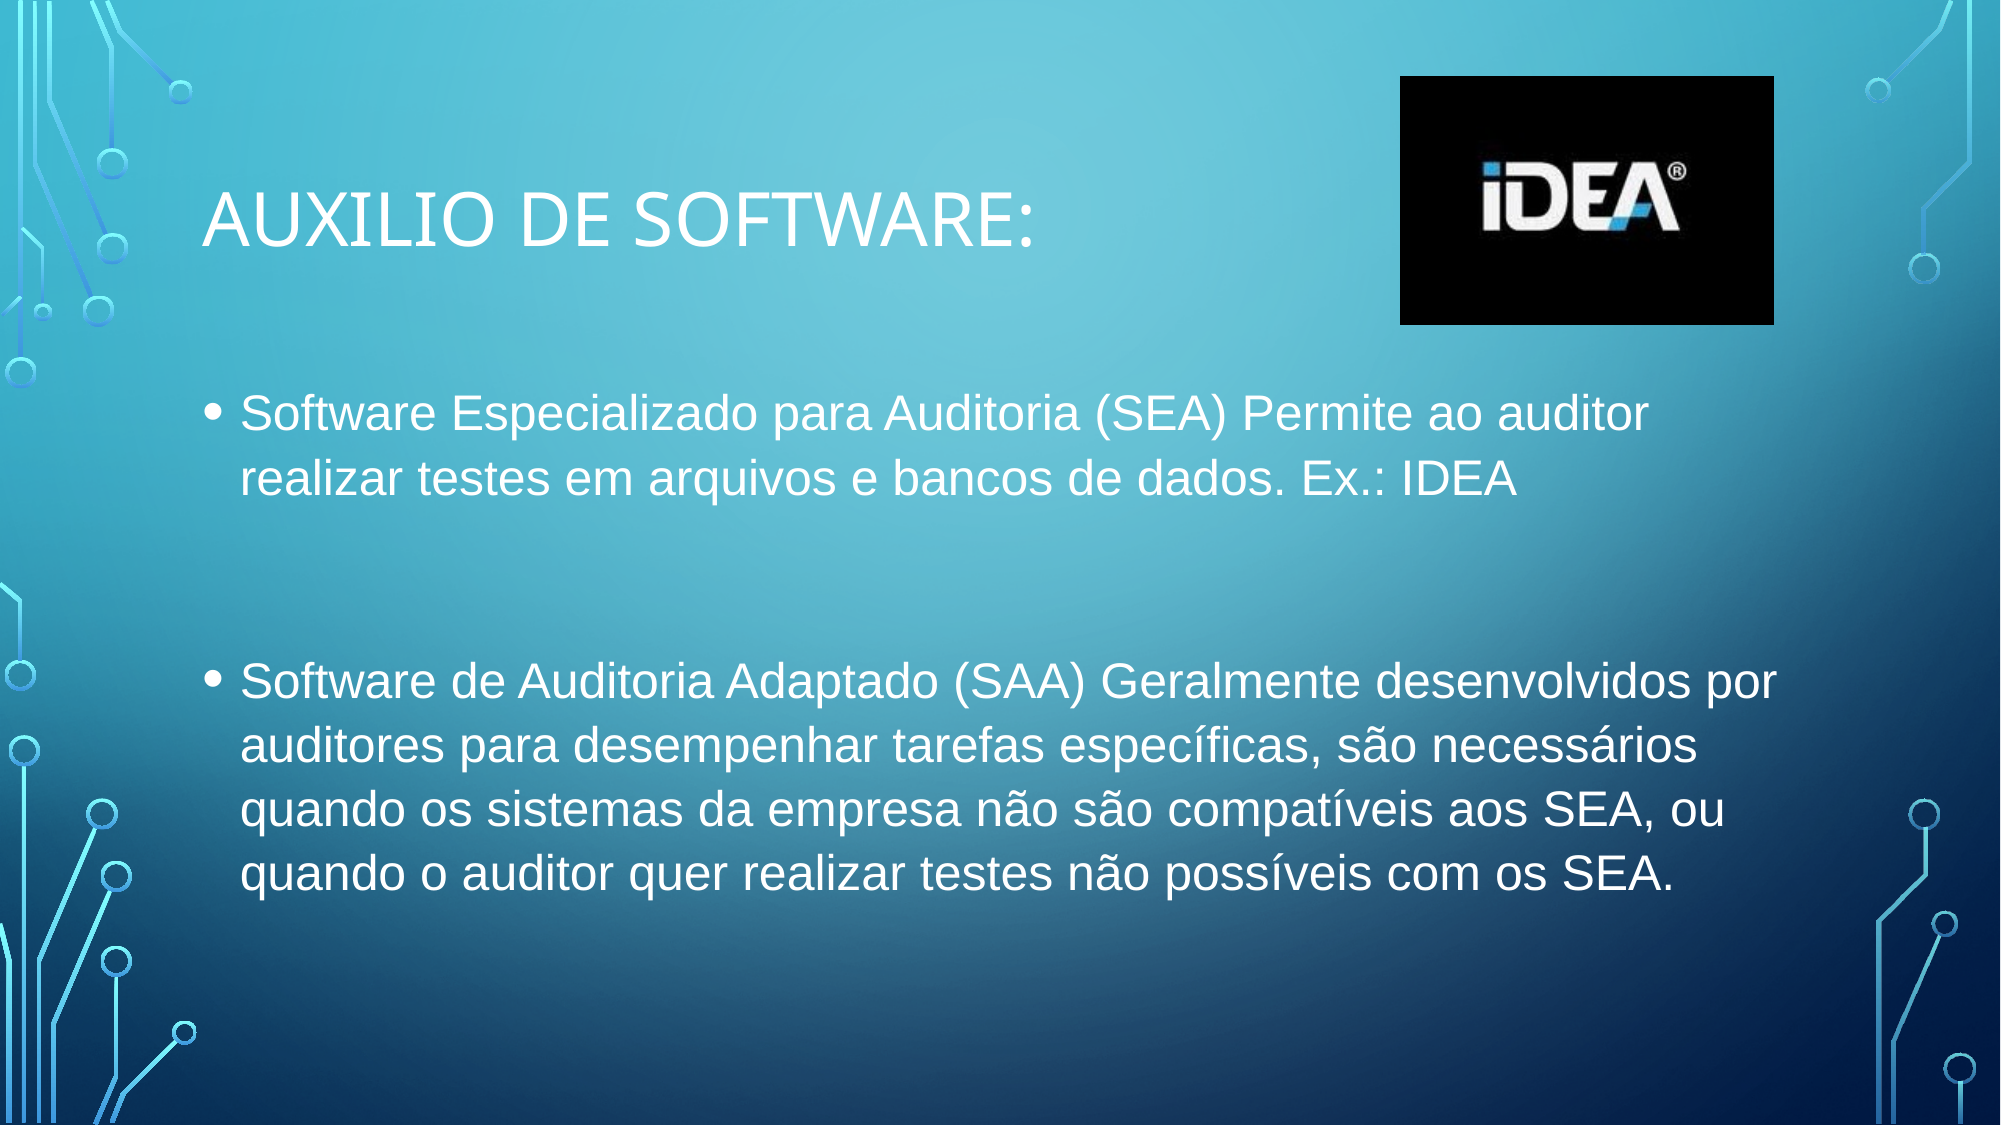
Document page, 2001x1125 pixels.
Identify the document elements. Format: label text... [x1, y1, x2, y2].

picture [1400, 76, 1775, 326]
list Software Especializado para Auditoria (SEA) Permite ao auditor realizar testes em arquivos e bancos de dados. Ex.: IDEA Software de Auditoria Adaptado (SAA) Geralmente desenvolvidos por auditores para desempenhar tarefas específicas, são necessários quando os sistemas da empresa não são compatíveis aos SEA, ou quando o auditor quer realizar testes não possíveis com os SEA. [187, 369, 1813, 950]
title Auxilio de software: [187, 101, 1813, 344]
